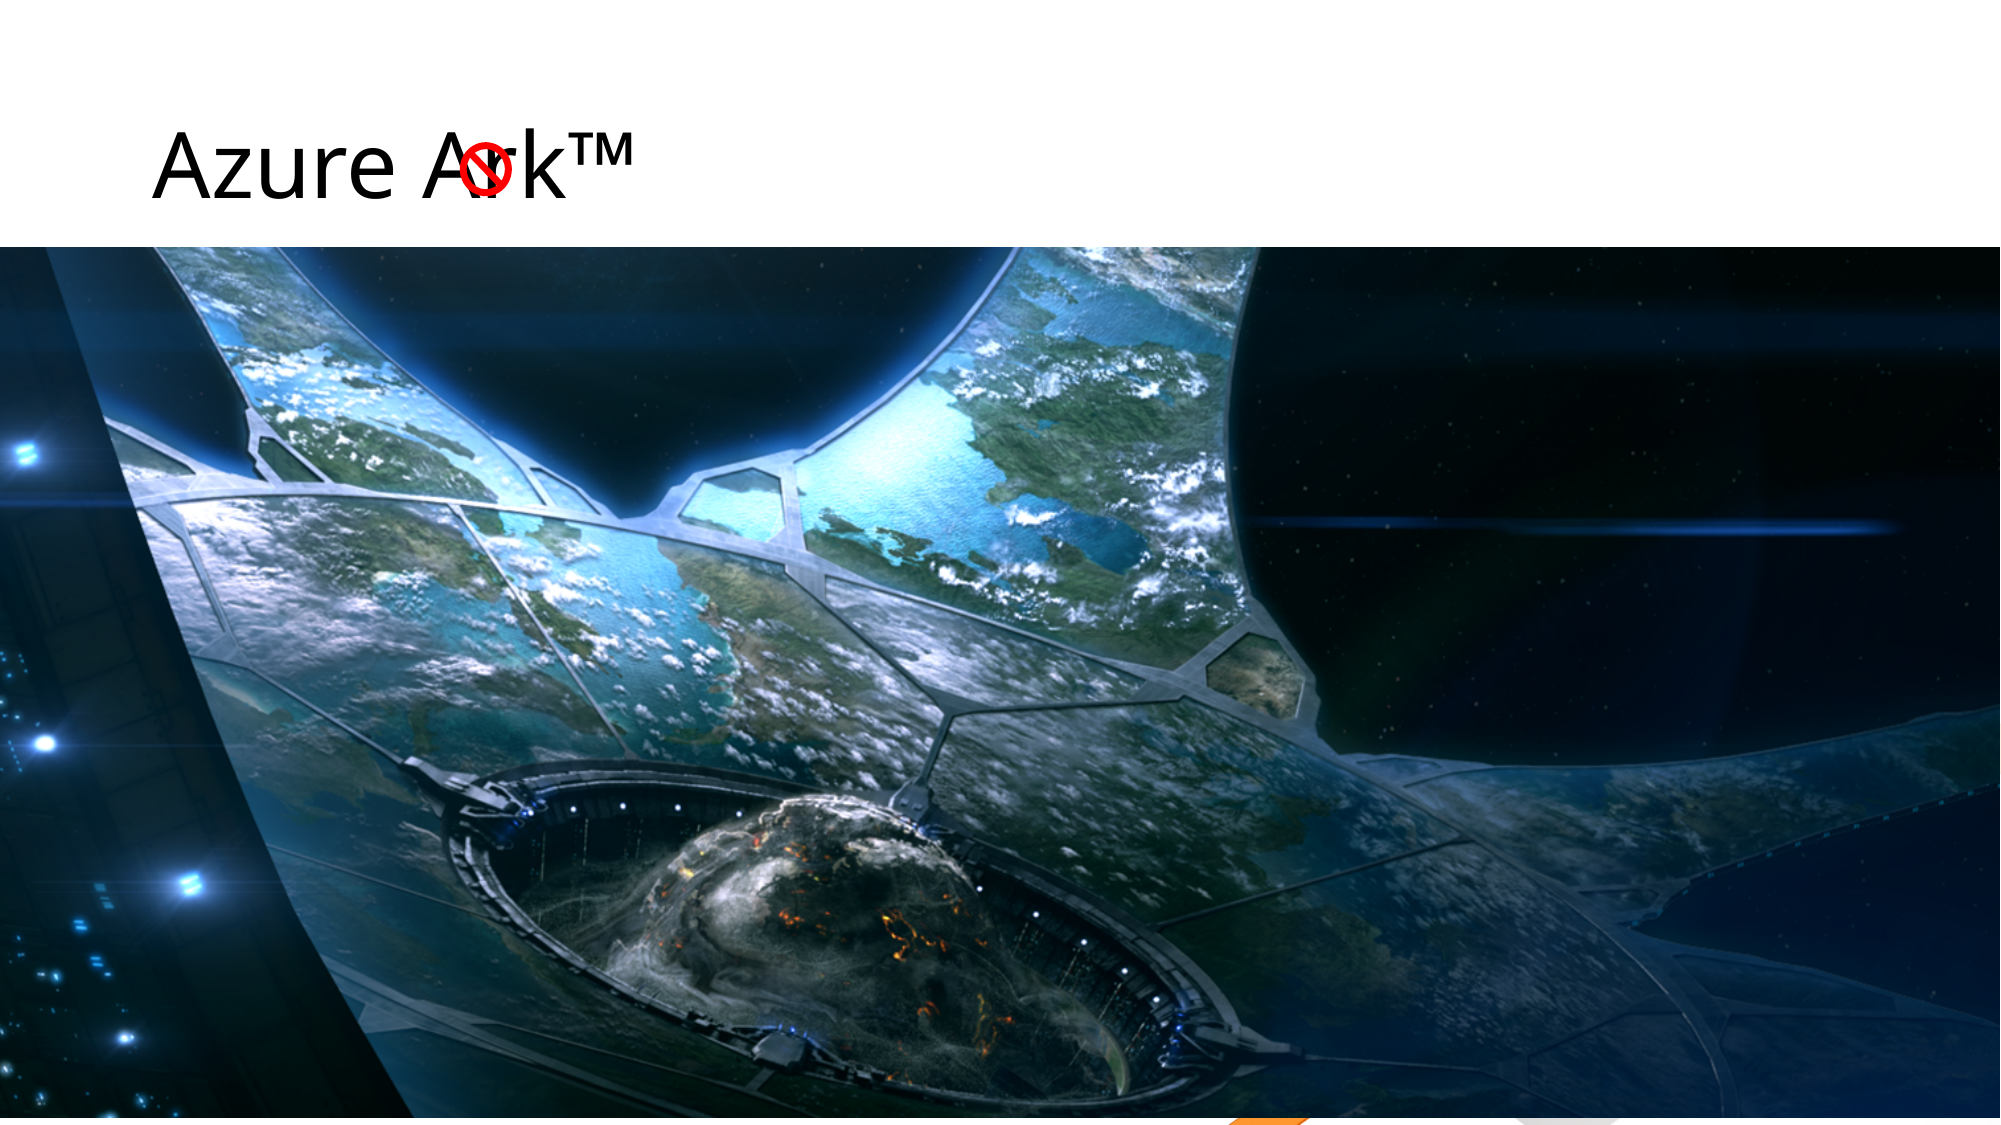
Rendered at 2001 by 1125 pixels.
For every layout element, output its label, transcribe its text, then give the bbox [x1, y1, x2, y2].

picture [0, 0, 2001, 1125]
text_box [459, 142, 512, 197]
title Azure Ark™ [137, 59, 1863, 247]
